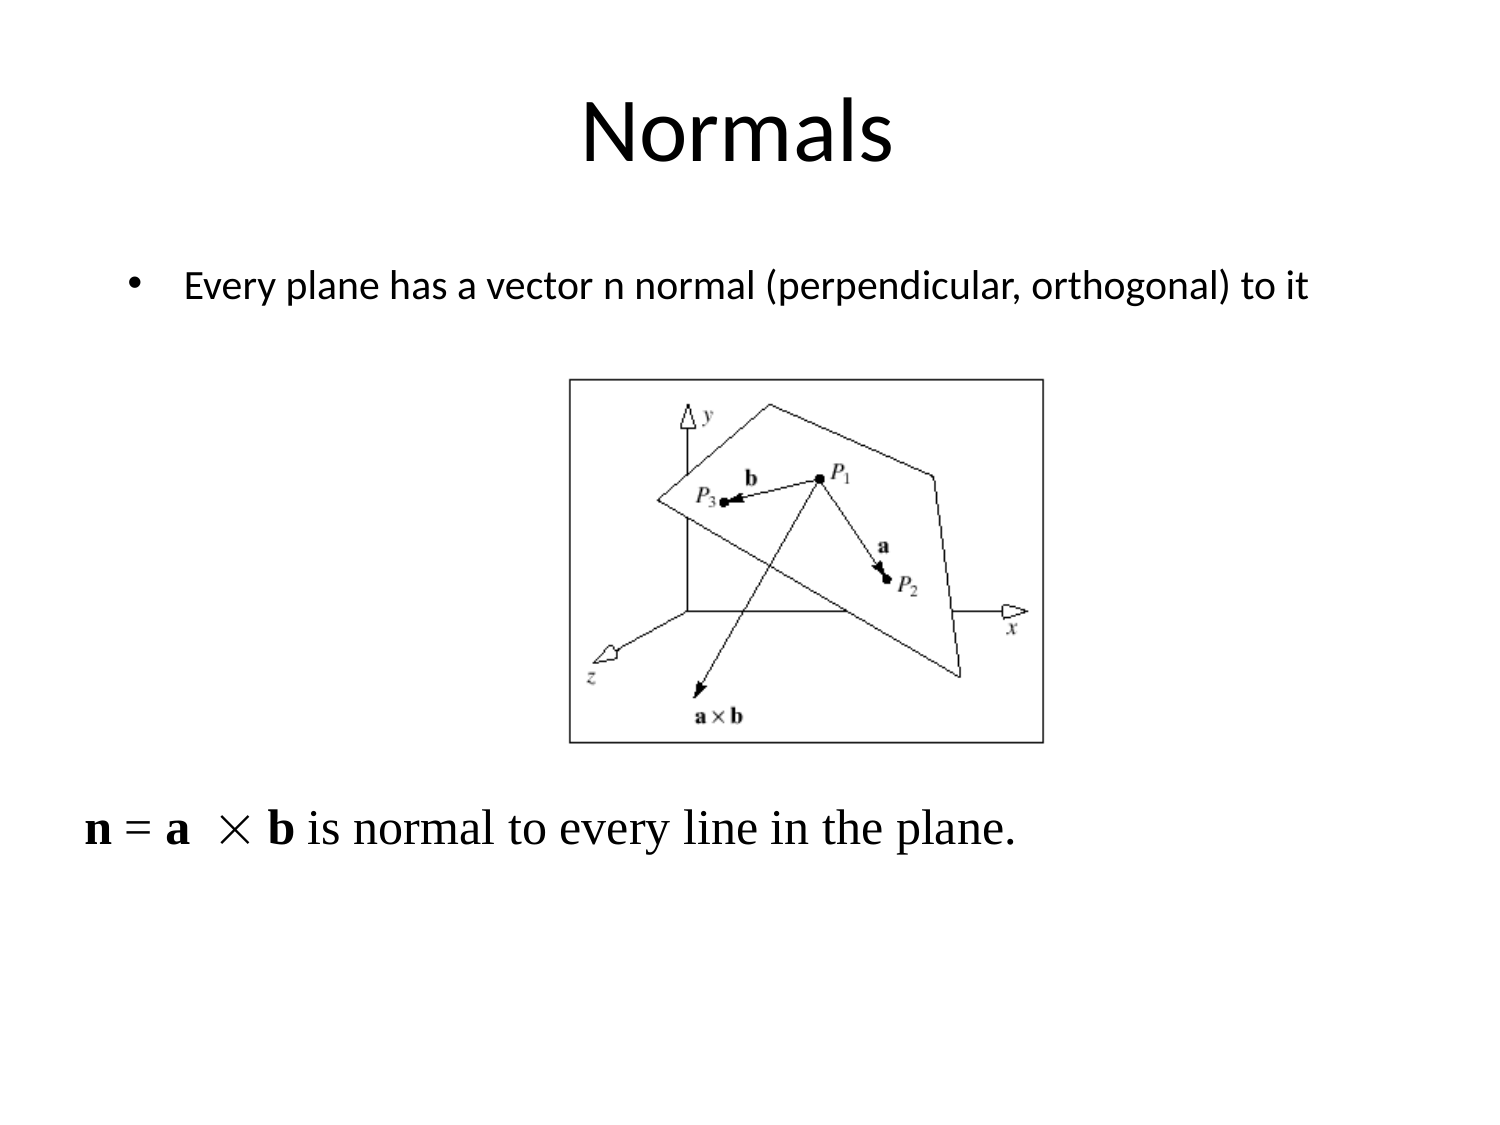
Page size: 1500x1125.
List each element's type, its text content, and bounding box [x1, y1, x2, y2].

title Normals [225, 37, 1250, 213]
list Every plane has a vector n normal (perpendicular, orthogonal) to it [112, 249, 1447, 1025]
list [560, 373, 1052, 751]
text_box n = a  b is normal to every line in the plane. [69, 786, 1045, 862]
